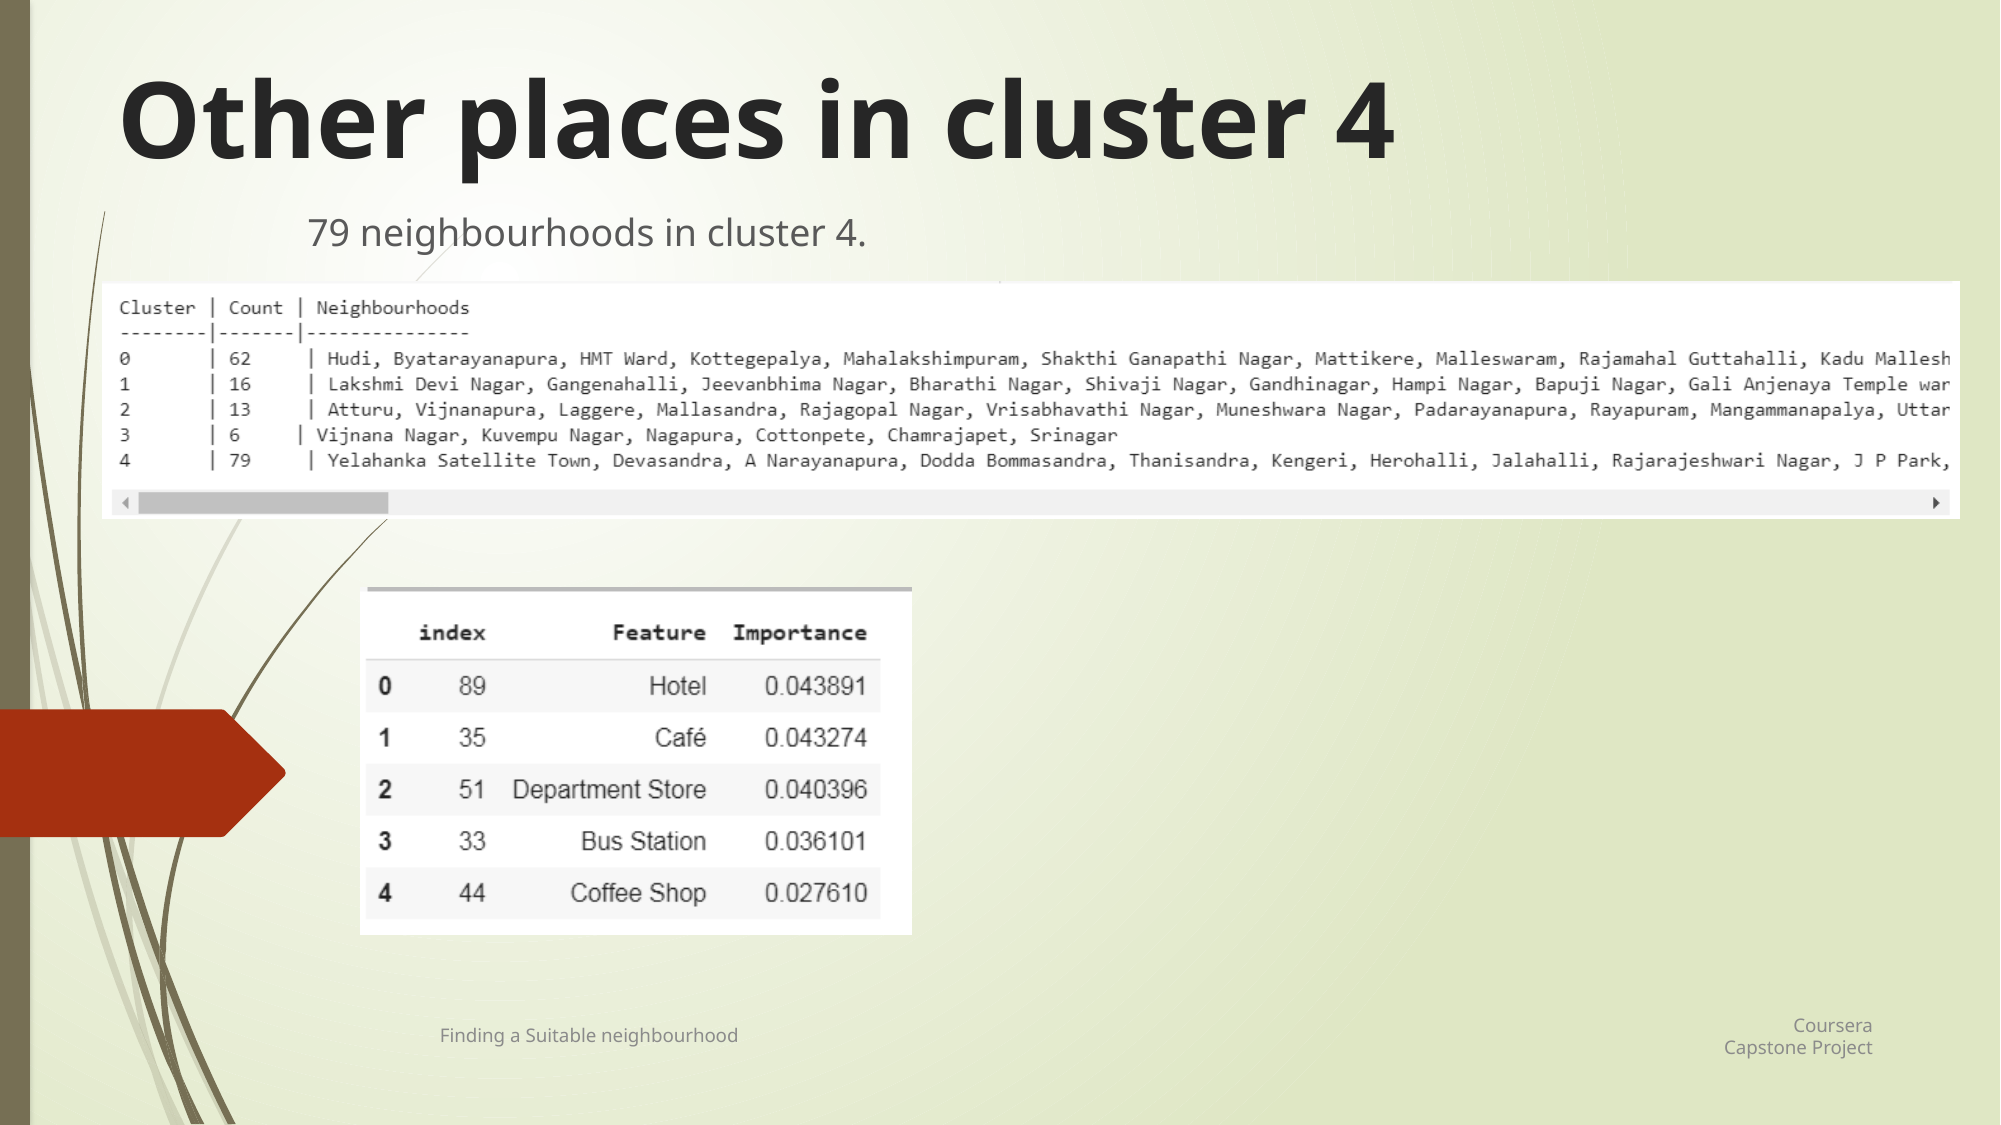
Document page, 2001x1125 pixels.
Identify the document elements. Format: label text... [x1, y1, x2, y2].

picture [102, 281, 1961, 519]
title Other places in cluster 4 [102, 45, 1845, 188]
picture [359, 587, 912, 935]
footer Finding a Suitable neighbourhood [424, 1006, 1675, 1067]
subtitle 79 neighbourhoods in cluster 4. [292, 201, 2000, 974]
slide_number Coursera Capstone Project [1699, 1005, 1888, 1067]
